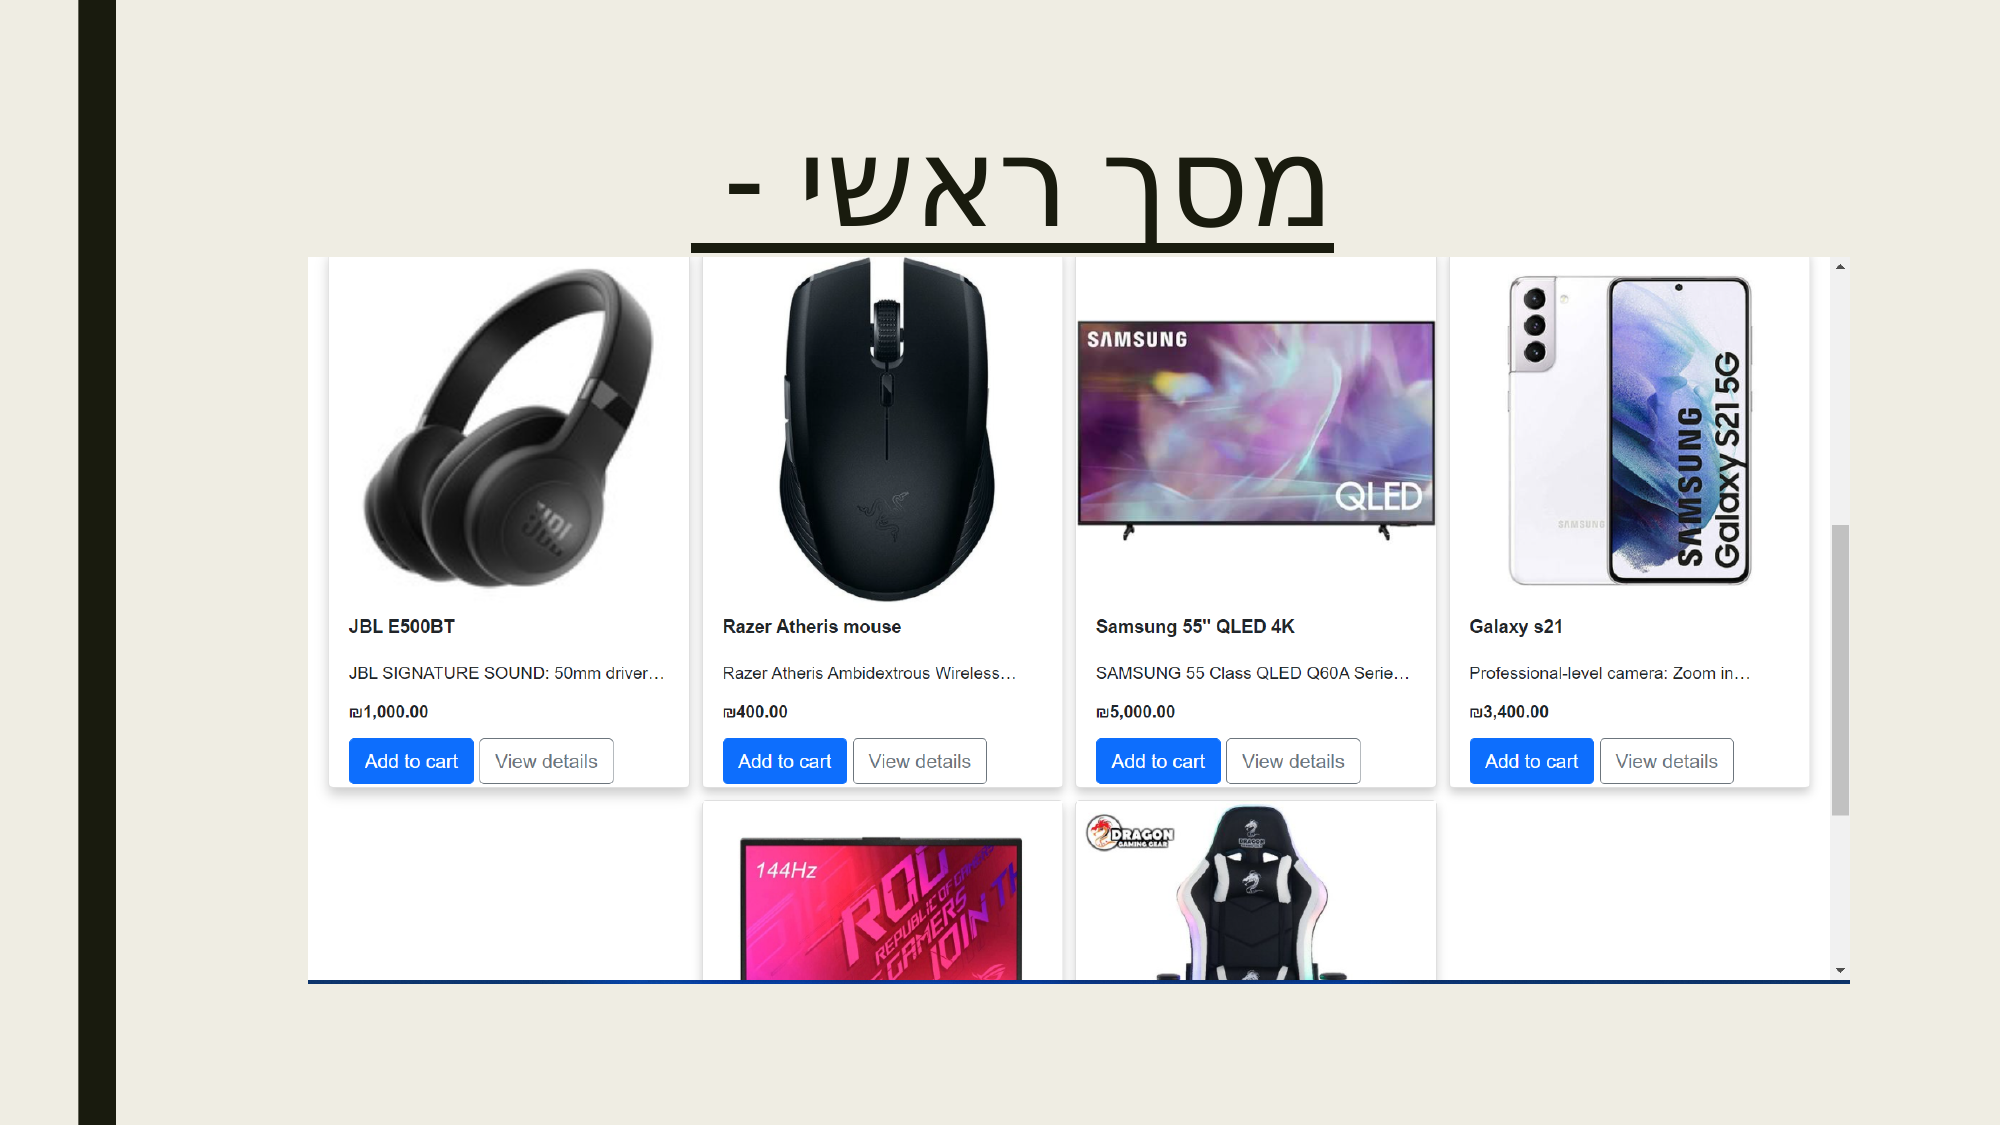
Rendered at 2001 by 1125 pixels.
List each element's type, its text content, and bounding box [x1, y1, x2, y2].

title מסך ראשי - [225, 112, 1800, 357]
picture [308, 257, 1850, 984]
